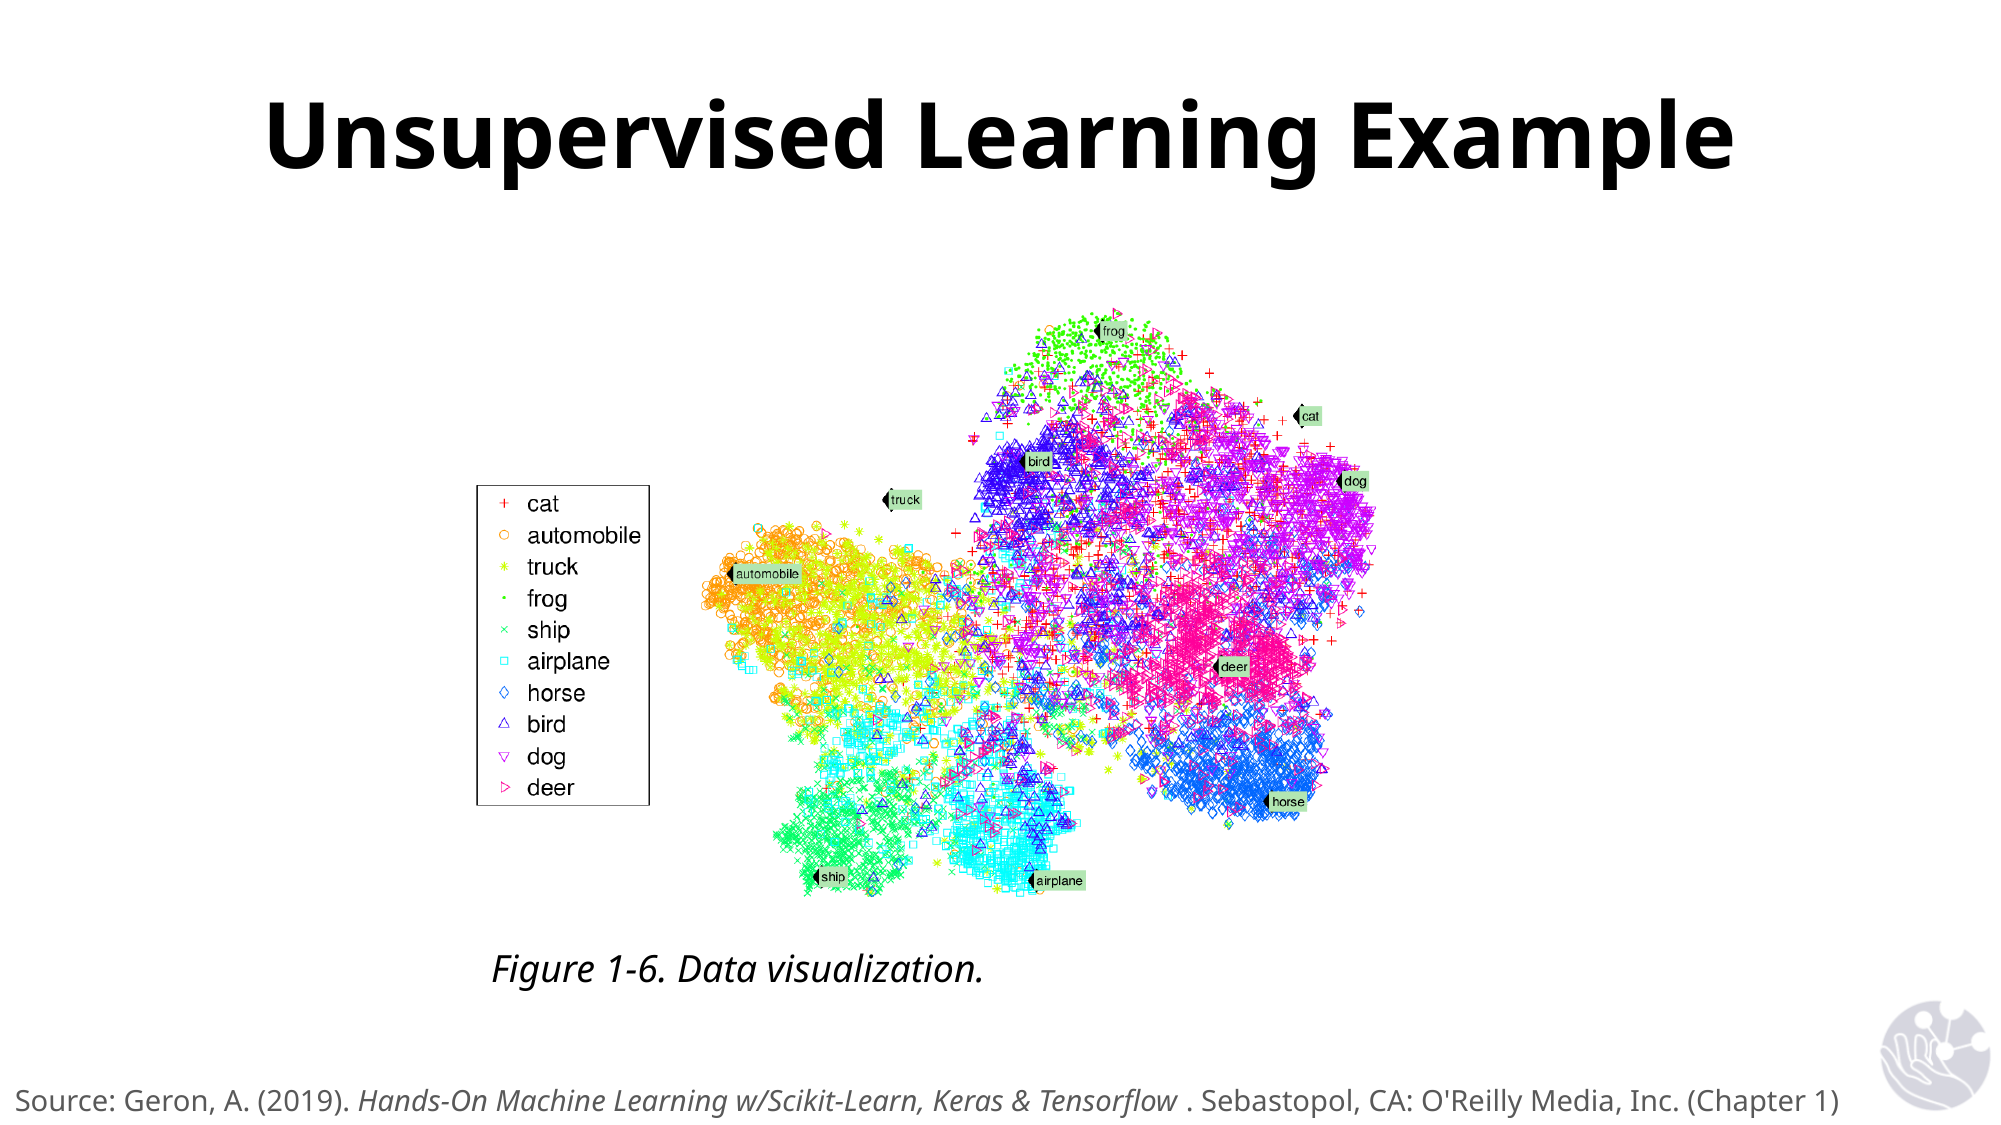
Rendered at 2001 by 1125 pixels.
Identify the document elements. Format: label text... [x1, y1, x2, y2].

text_box Figure 1-6. Data visualization. [476, 937, 1477, 998]
picture [1866, 989, 1998, 1123]
picture [476, 306, 1376, 897]
text_box Source: Geron, A. (2019). Hands-On Machine Learning w/Scikit-Learn, Keras & Tensorflow . Sebastopol, CA: O'Reilly Media, Inc. (Chapter 1) [0, 1074, 2000, 1125]
title Unsupervised Learning Example [0, 72, 2000, 206]
